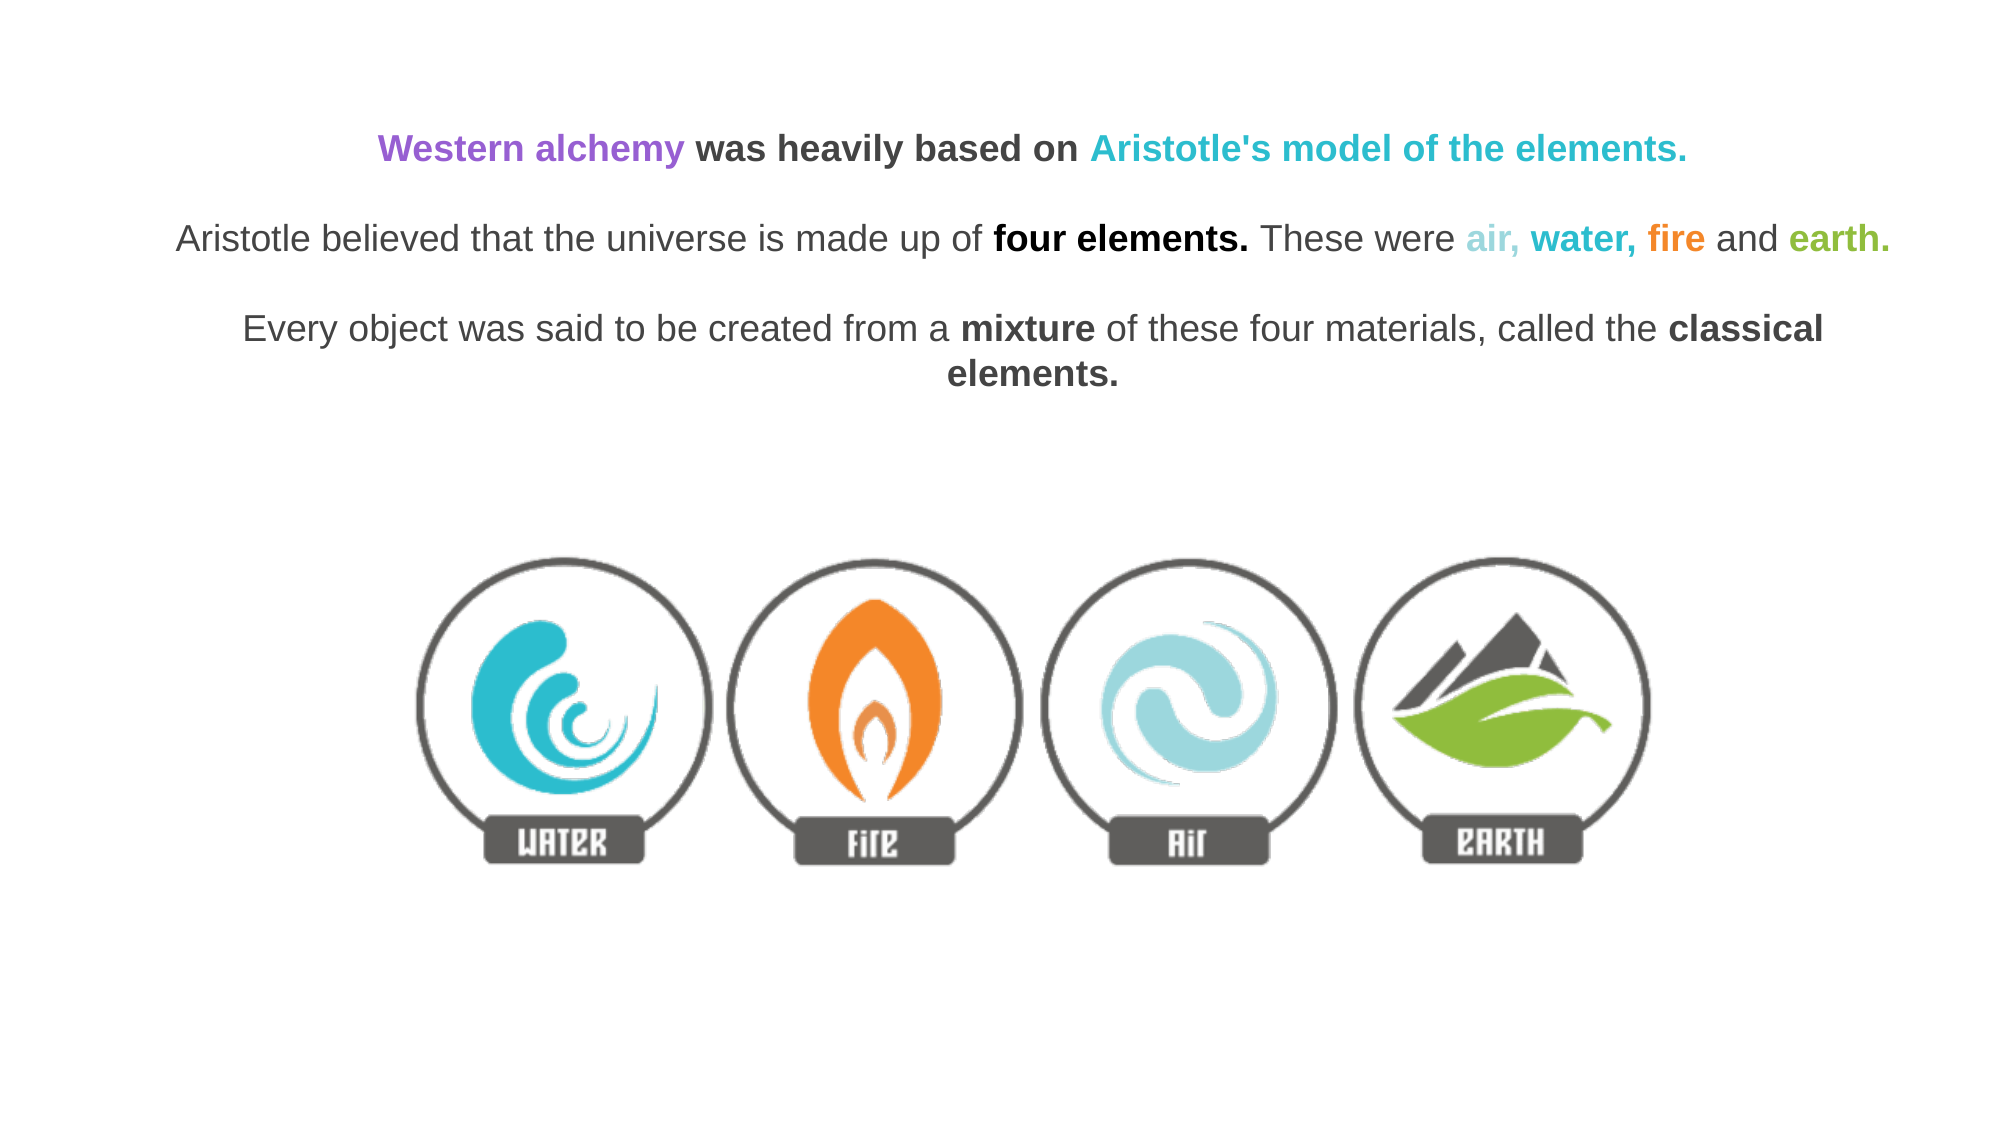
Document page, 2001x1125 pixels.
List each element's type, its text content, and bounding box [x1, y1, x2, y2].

text_box Western alchemy was heavily based on Aristotle's model of the elements. Aristotle believed that the universe is made up of four elements. These were air, water, fire and earth. Every object was said to be created from a mixture of these four materials, called the classical elements. [141, 116, 1925, 402]
picture [409, 553, 1657, 873]
